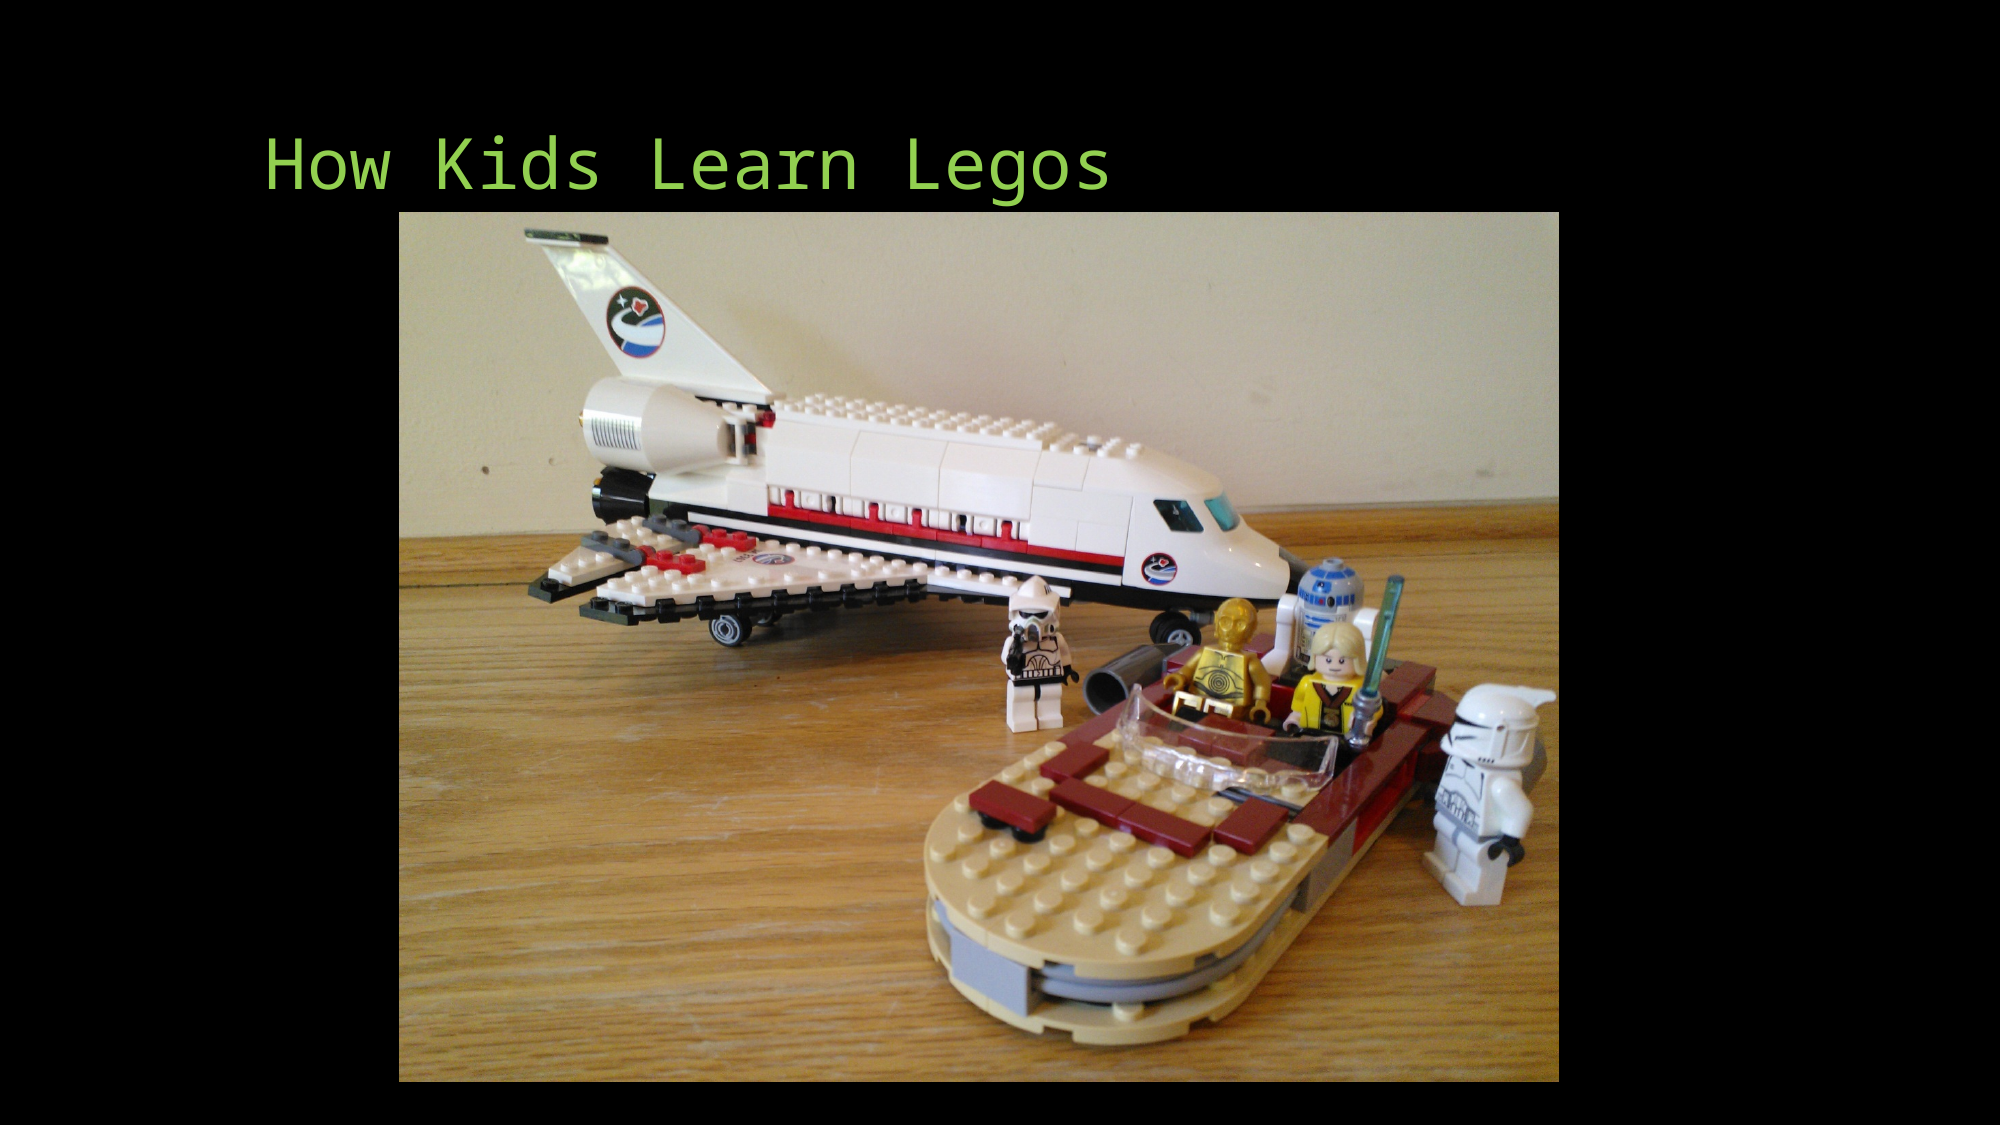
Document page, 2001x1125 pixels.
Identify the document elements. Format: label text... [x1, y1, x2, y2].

title How Kids Learn Legos [249, 24, 1750, 213]
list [399, 212, 1560, 1082]
